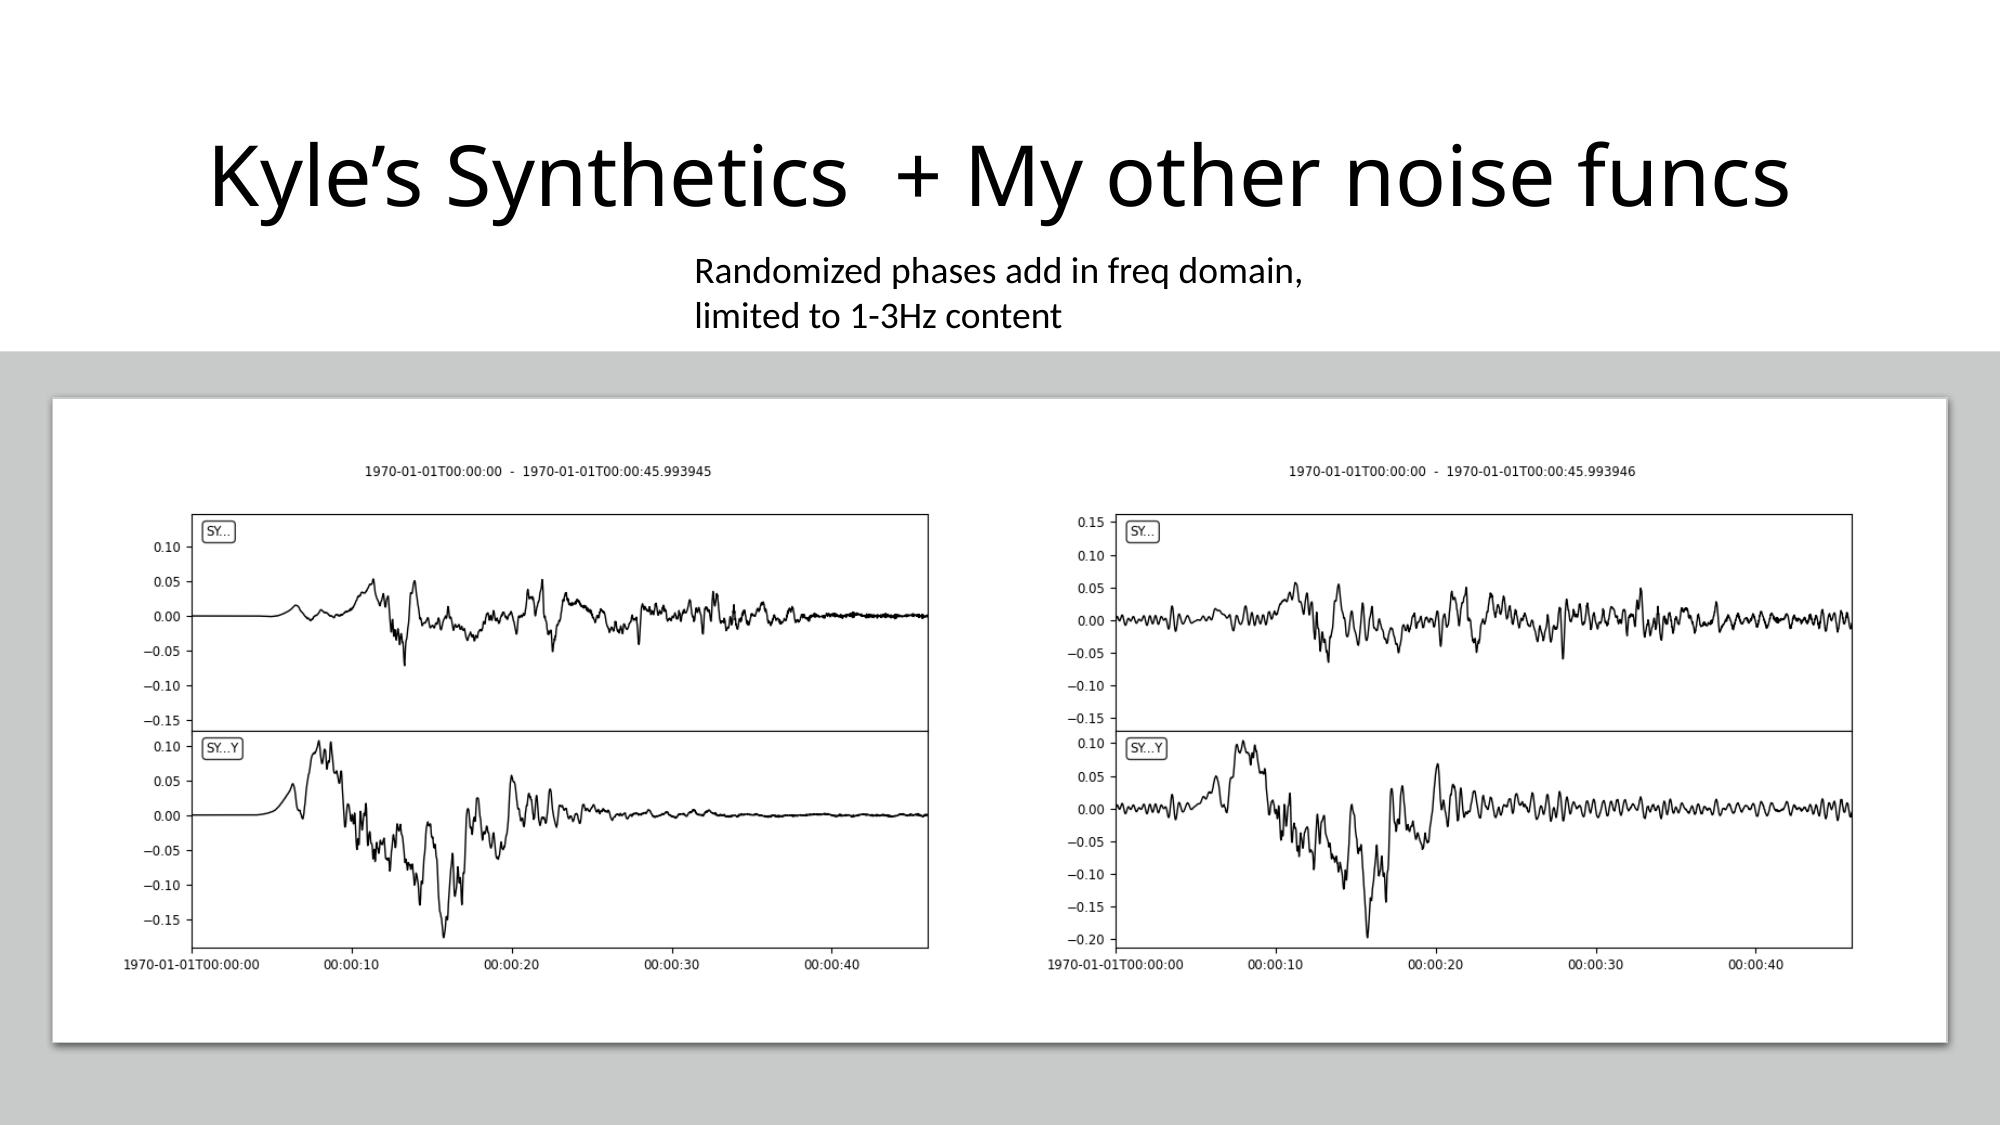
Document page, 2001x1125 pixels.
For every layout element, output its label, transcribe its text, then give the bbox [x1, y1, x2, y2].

text_box [0, 350, 2000, 1125]
text_box Randomized phases add in freq domain, limited to 1-3Hz content [679, 238, 1321, 344]
picture [1029, 450, 1895, 991]
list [105, 450, 971, 991]
text_box [52, 397, 1948, 1044]
title Kyle’s Synthetics + My other noise funcs [162, 55, 1838, 233]
